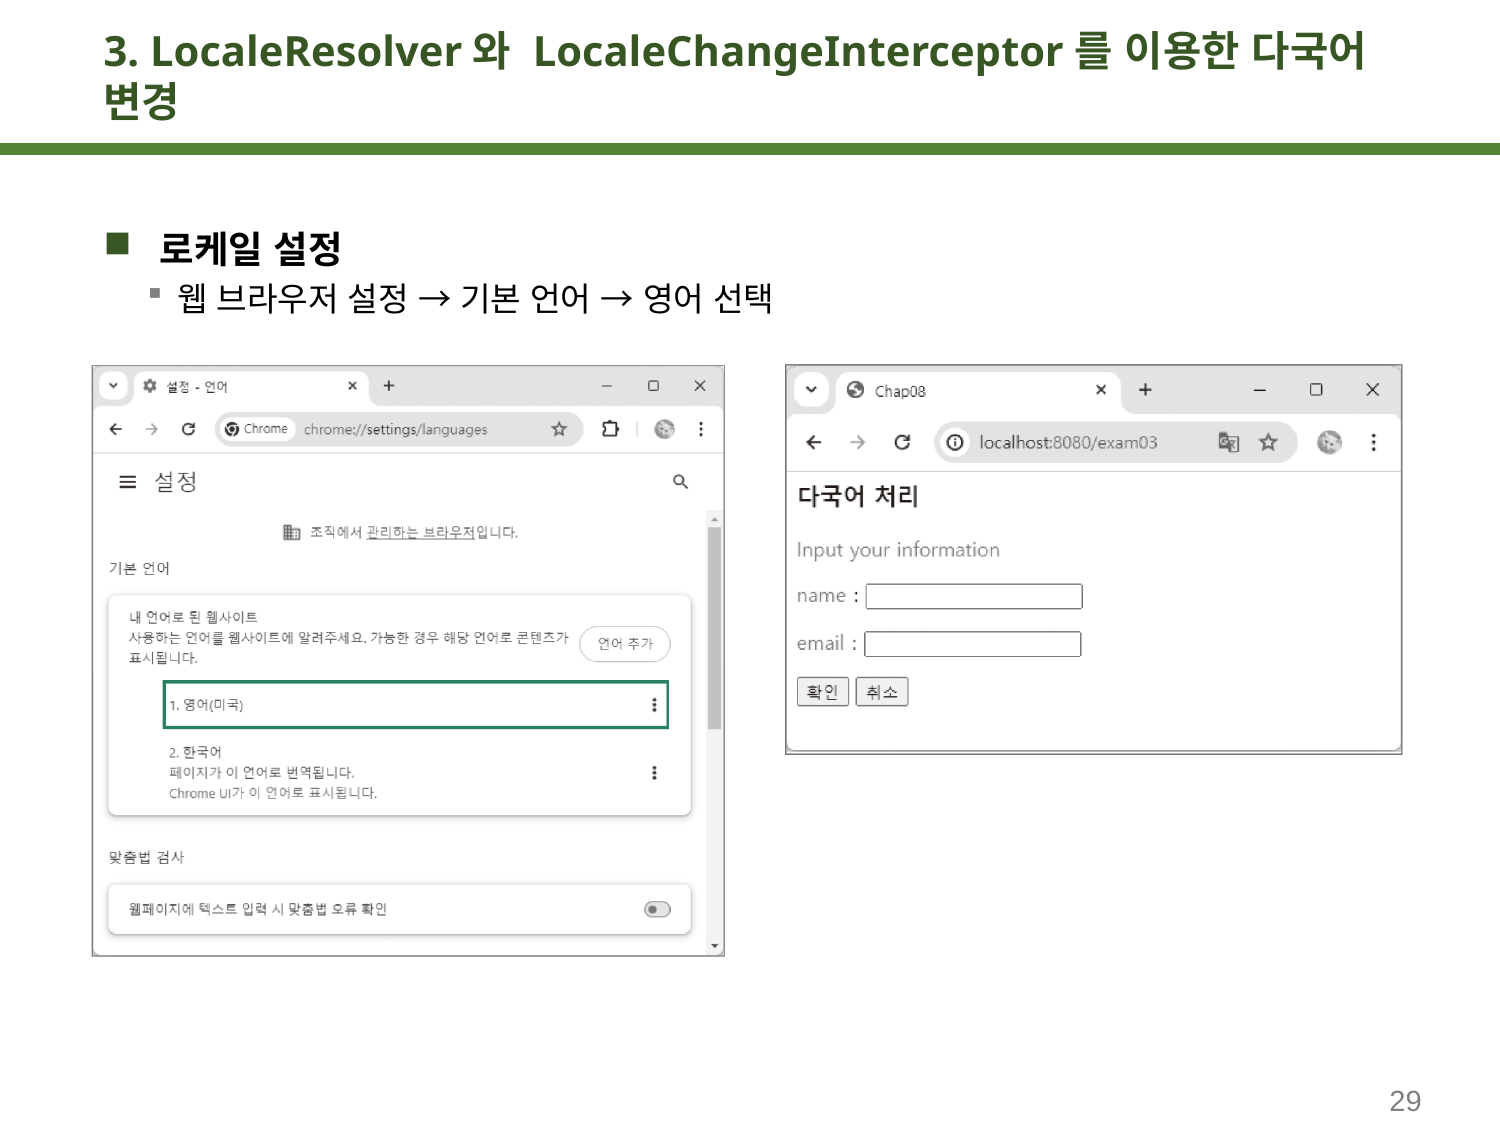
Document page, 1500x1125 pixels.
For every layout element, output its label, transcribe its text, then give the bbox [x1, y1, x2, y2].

picture [88, 361, 727, 960]
list 로케일 설정 웹 브라우저 설정 → 기본 언어 → 영어 선택 [88, 196, 1436, 1083]
picture [782, 361, 1405, 759]
title 3. LocaleResolver와 LocaleChangeInterceptor를 이용한 다국어 변경 [88, 30, 1436, 121]
